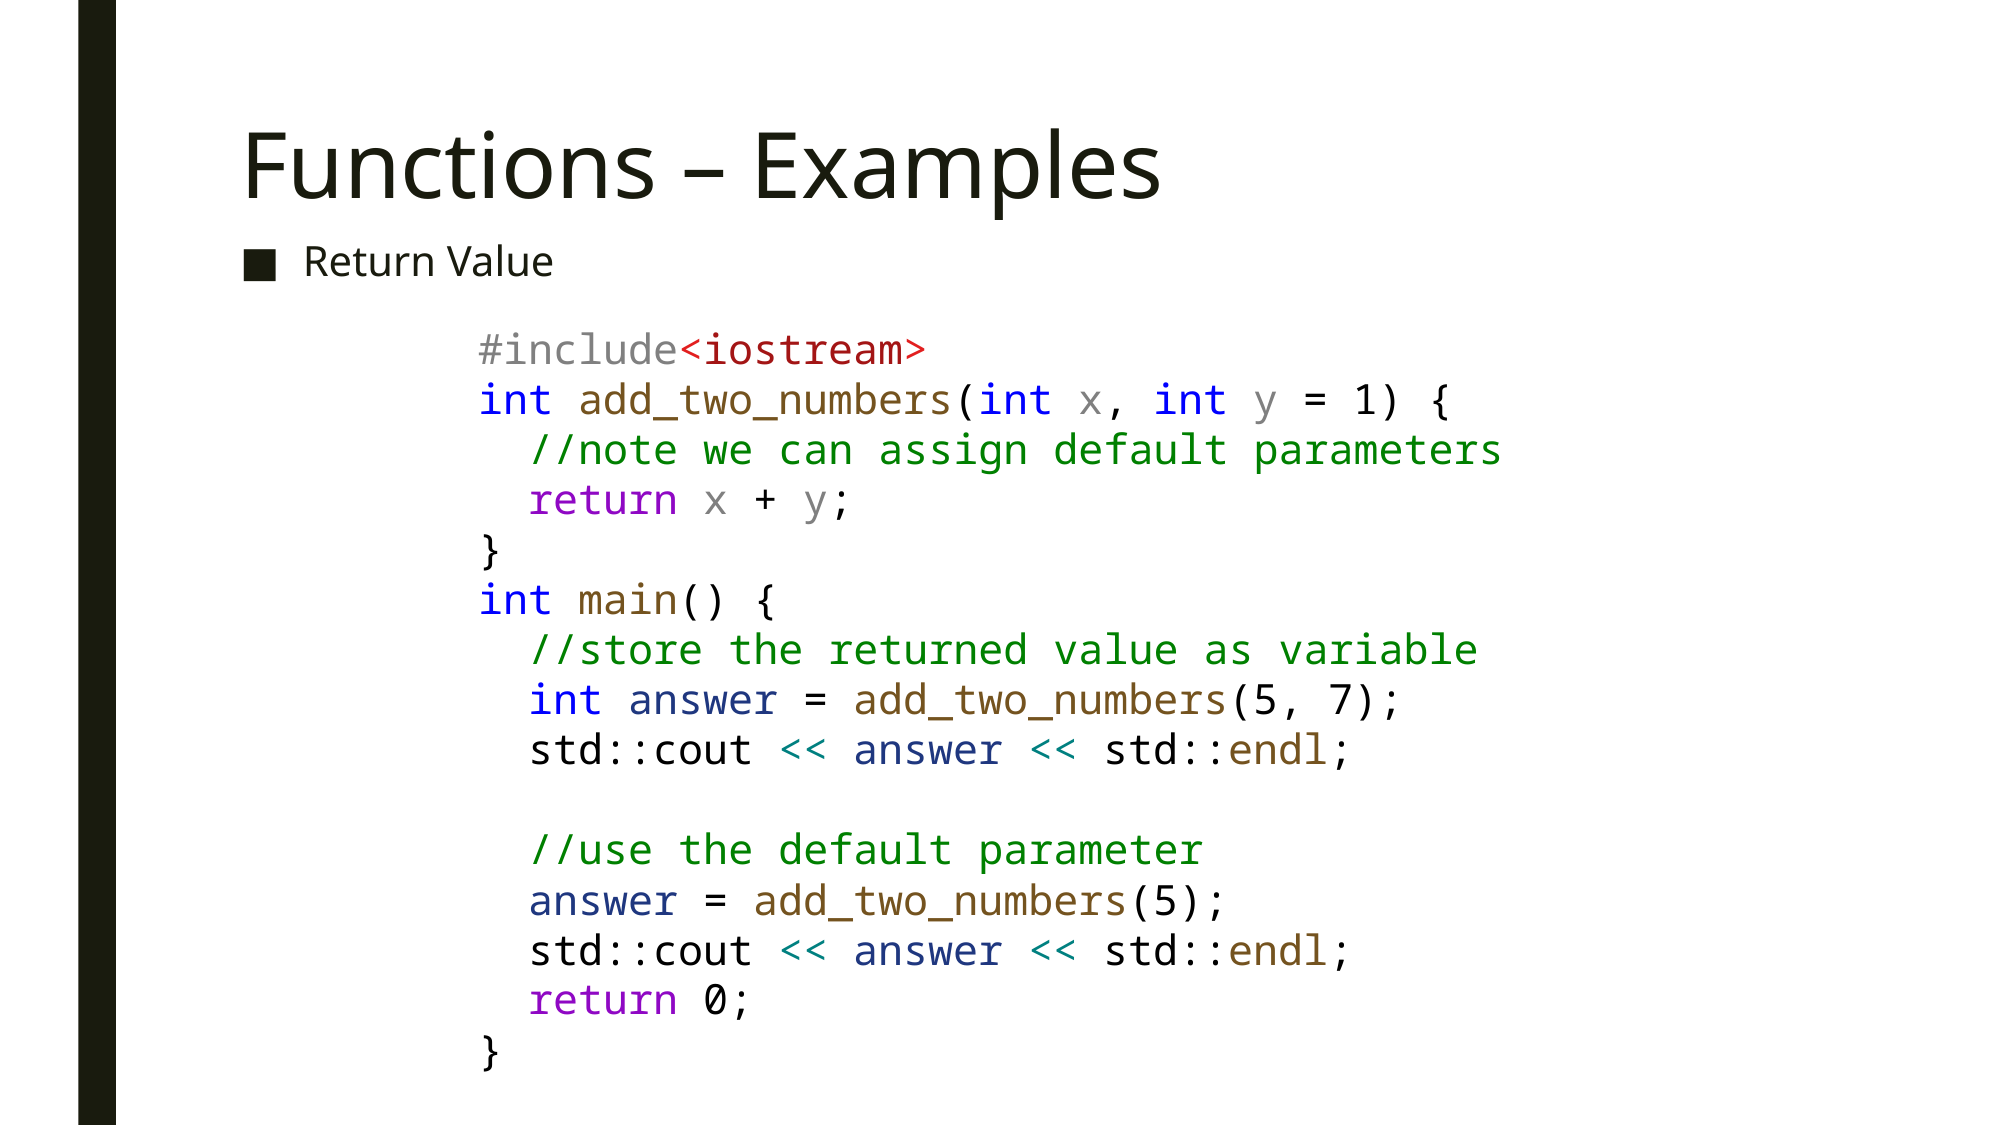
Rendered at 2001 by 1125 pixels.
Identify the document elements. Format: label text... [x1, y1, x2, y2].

list Return Value [225, 231, 1800, 1085]
title Functions – Examples [225, 112, 1800, 231]
text_box #include<iostream> int add_two_numbers(int x, int y = 1) { //note we can assign default parameters return x + y; } int main() { //store the returned value as variable int answer = add_two_numbers(5, 7); std::cout << answer << std::endl; //use the default parameter answer = add_two_numbers(5); std::cout << answer << std::endl; return 0; } [463, 315, 1644, 1081]
